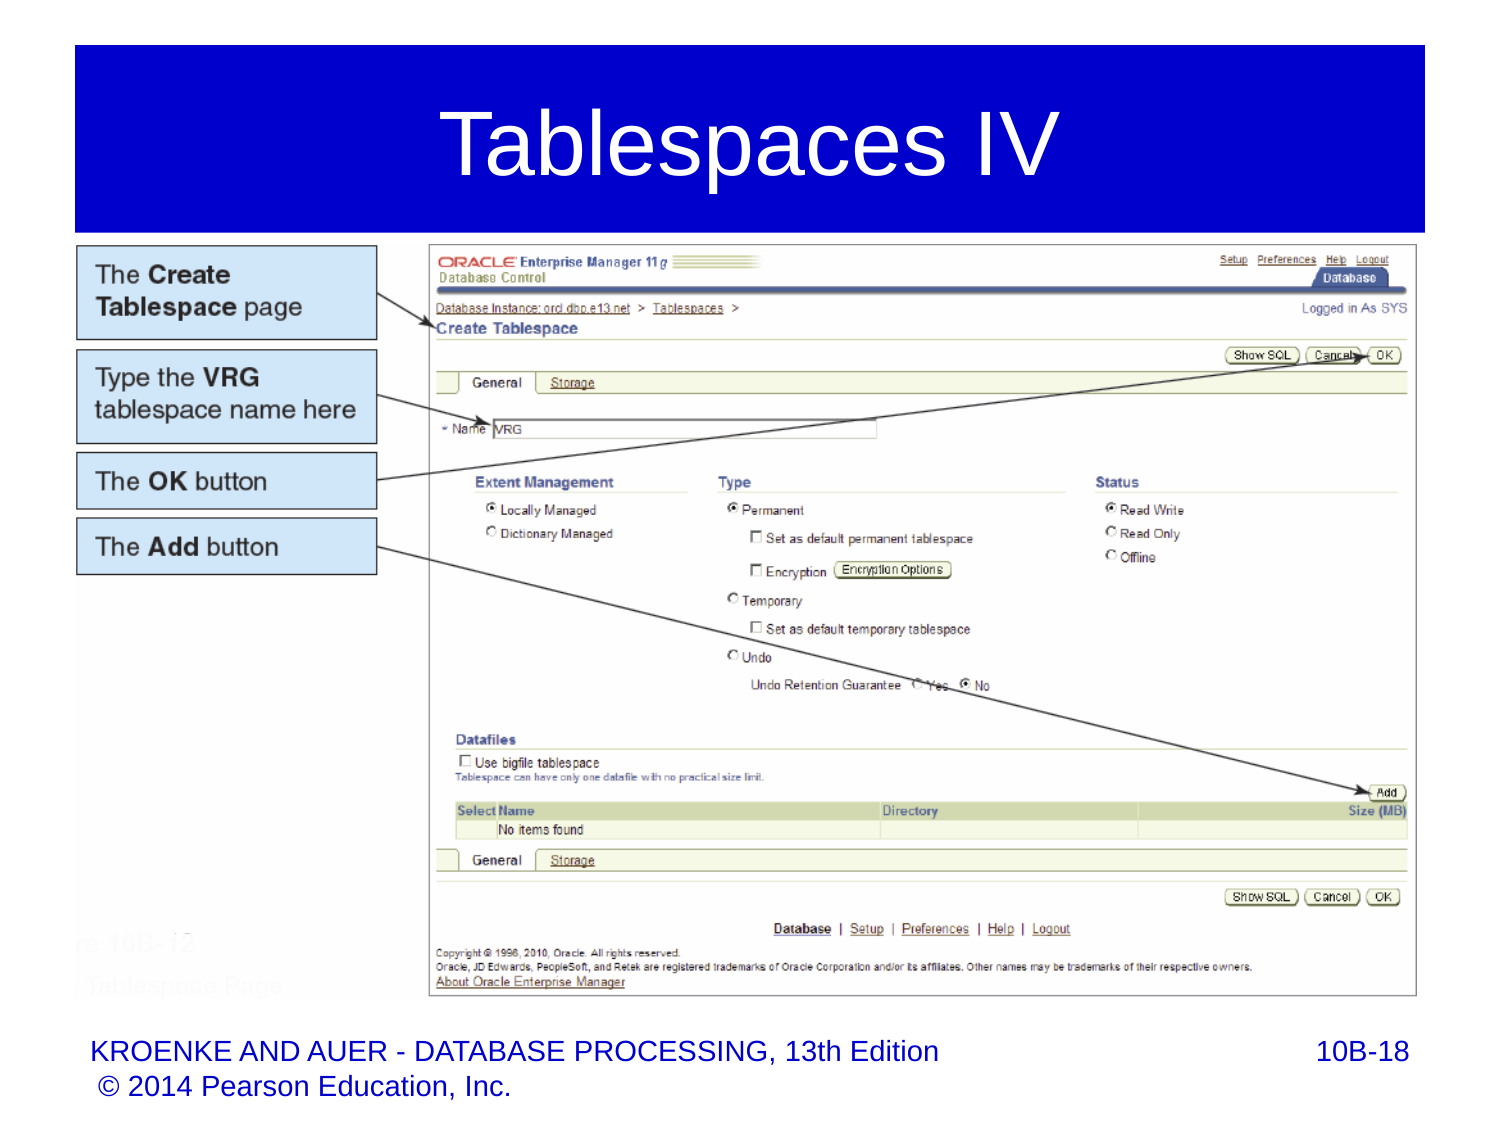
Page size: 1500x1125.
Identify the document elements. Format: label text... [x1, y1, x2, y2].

title Tablespaces IV [75, 45, 1425, 233]
picture [74, 244, 1417, 999]
footer KROENKE AND AUER - DATABASE PROCESSING, 13th Edition © 2014 Pearson Education, Inc. [74, 1024, 963, 1104]
slide_number 10B-18 [1074, 1024, 1426, 1103]
